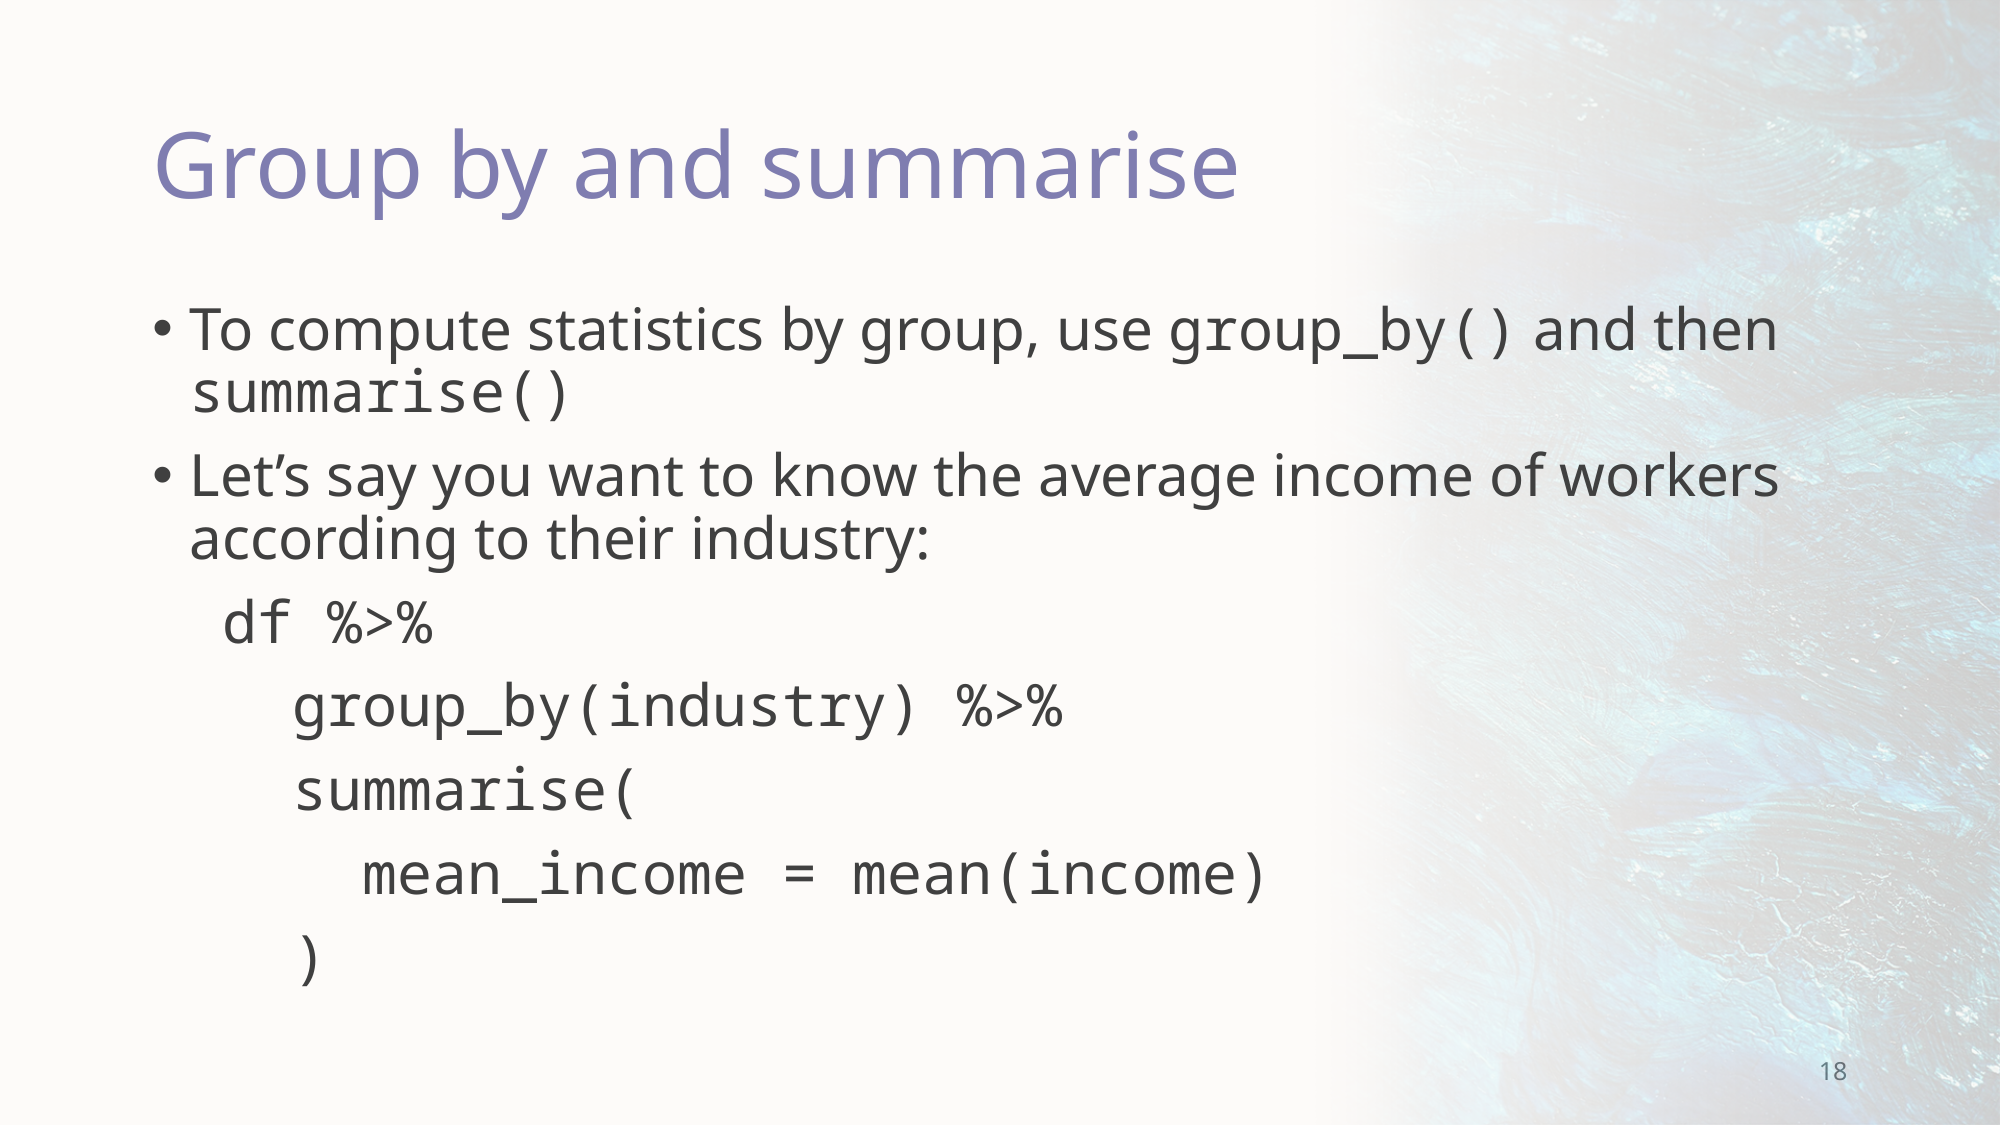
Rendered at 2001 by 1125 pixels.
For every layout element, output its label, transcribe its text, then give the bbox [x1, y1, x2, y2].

list To compute statistics by group, use group_by() and then summarise() Let’s say you want to know the average income of workers according to their industry: df %>% group_by(industry) %>% summarise( mean_income = mean(income) ) [137, 292, 1286, 1125]
picture [1286, 0, 2000, 1125]
title Group by and summarise [137, 59, 1286, 278]
